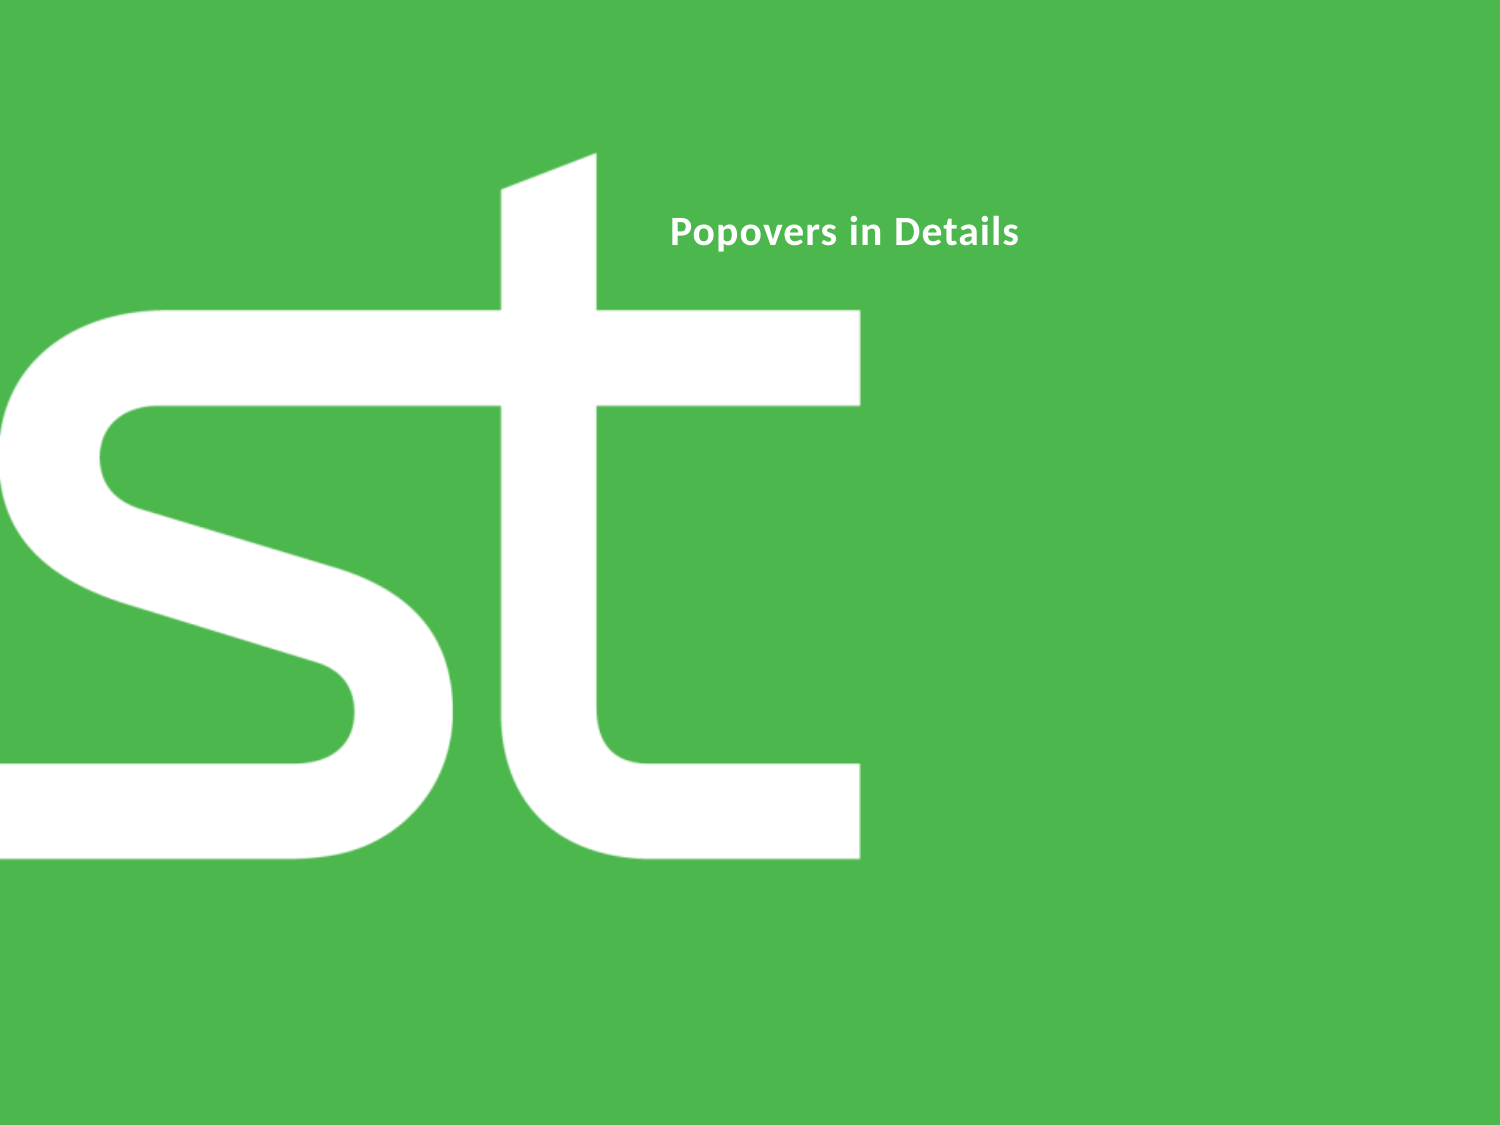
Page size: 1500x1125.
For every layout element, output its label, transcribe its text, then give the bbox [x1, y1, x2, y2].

title Popovers in Details [655, 196, 1436, 279]
picture [0, 0, 1500, 1125]
